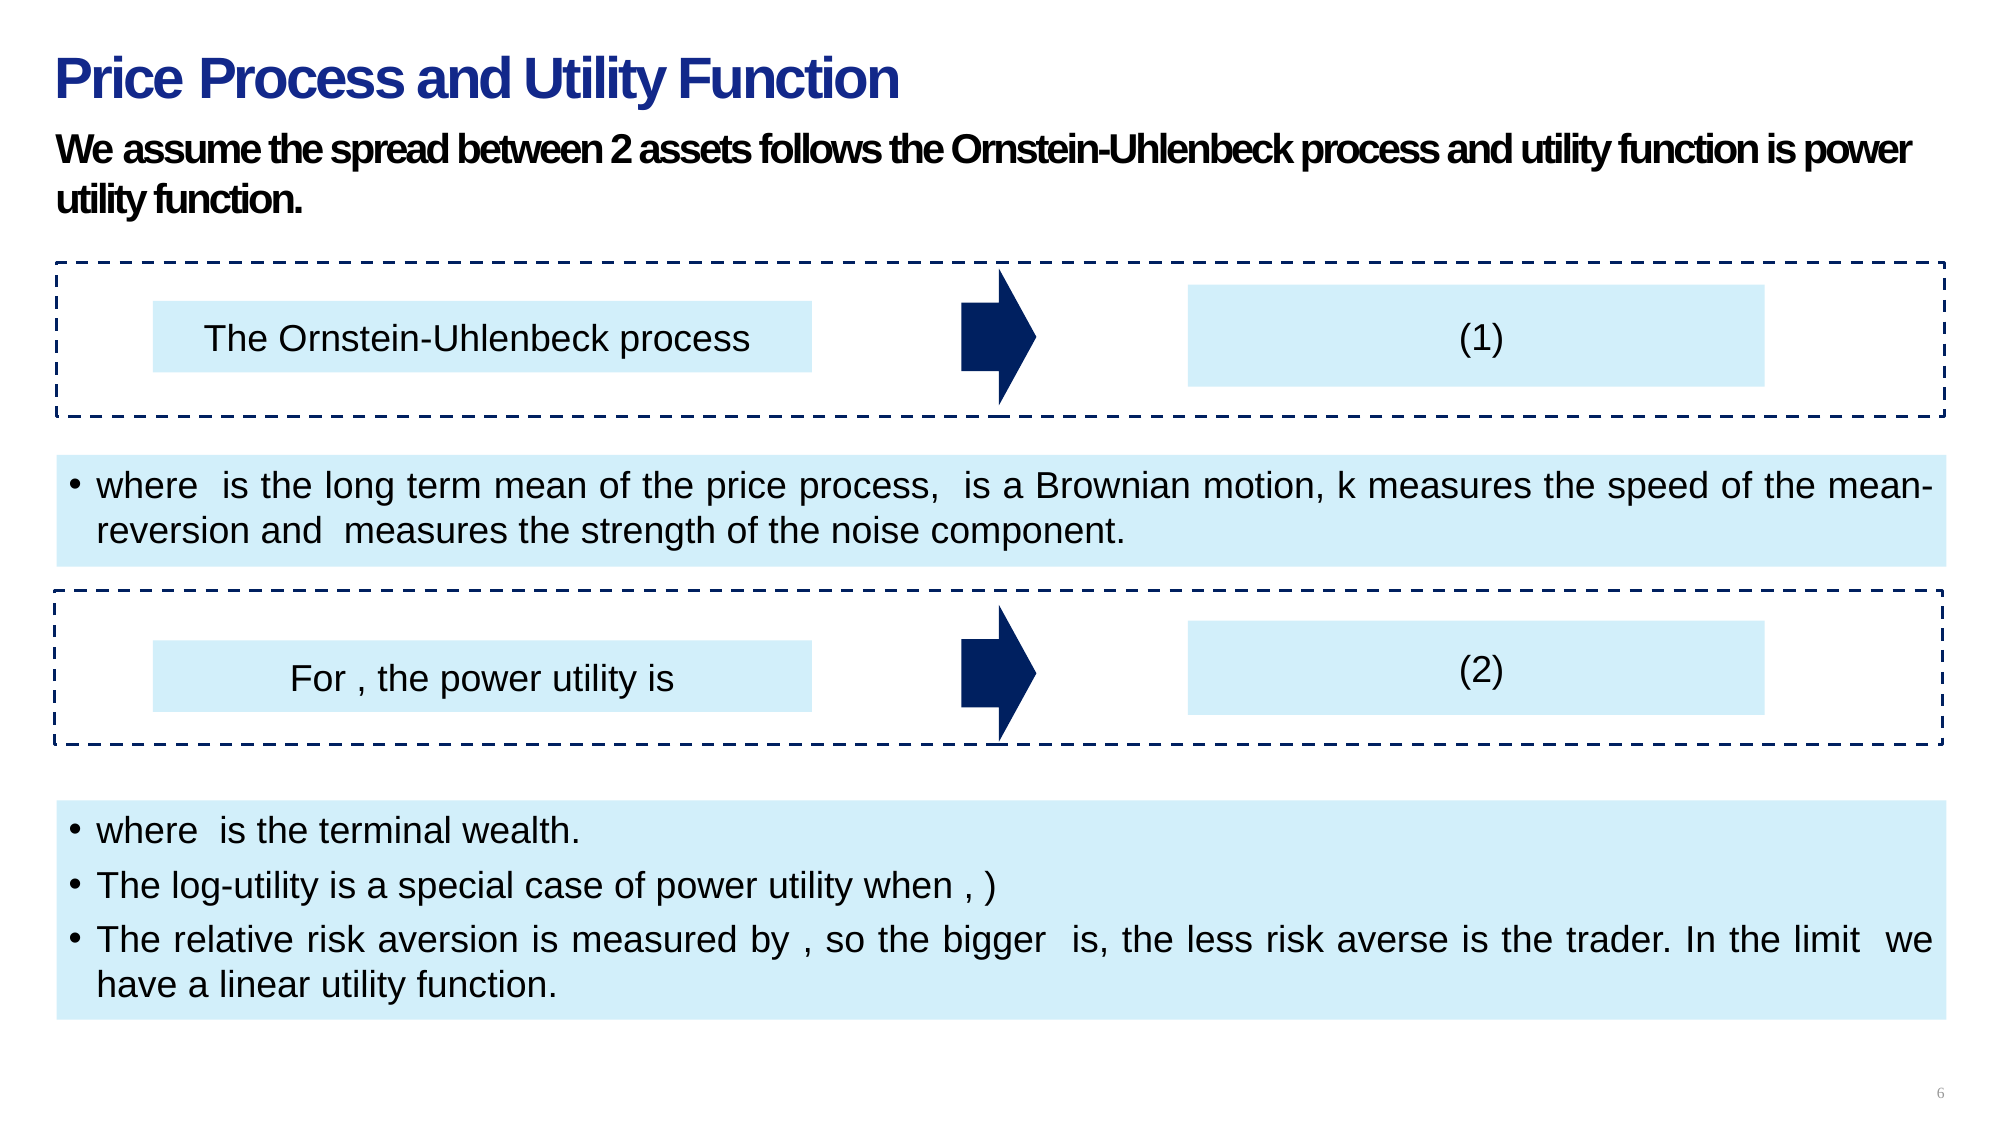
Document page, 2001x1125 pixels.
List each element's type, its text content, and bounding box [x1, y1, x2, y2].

text_box [54, 590, 1943, 745]
title We assume the spread between 2 assets follows the Ornstein-Uhlenbeck process and utility function is power utility function. [55, 121, 1946, 234]
list Price Process and Utility Function [54, 48, 1946, 102]
text_box [961, 604, 1037, 742]
text_box [56, 262, 1945, 417]
